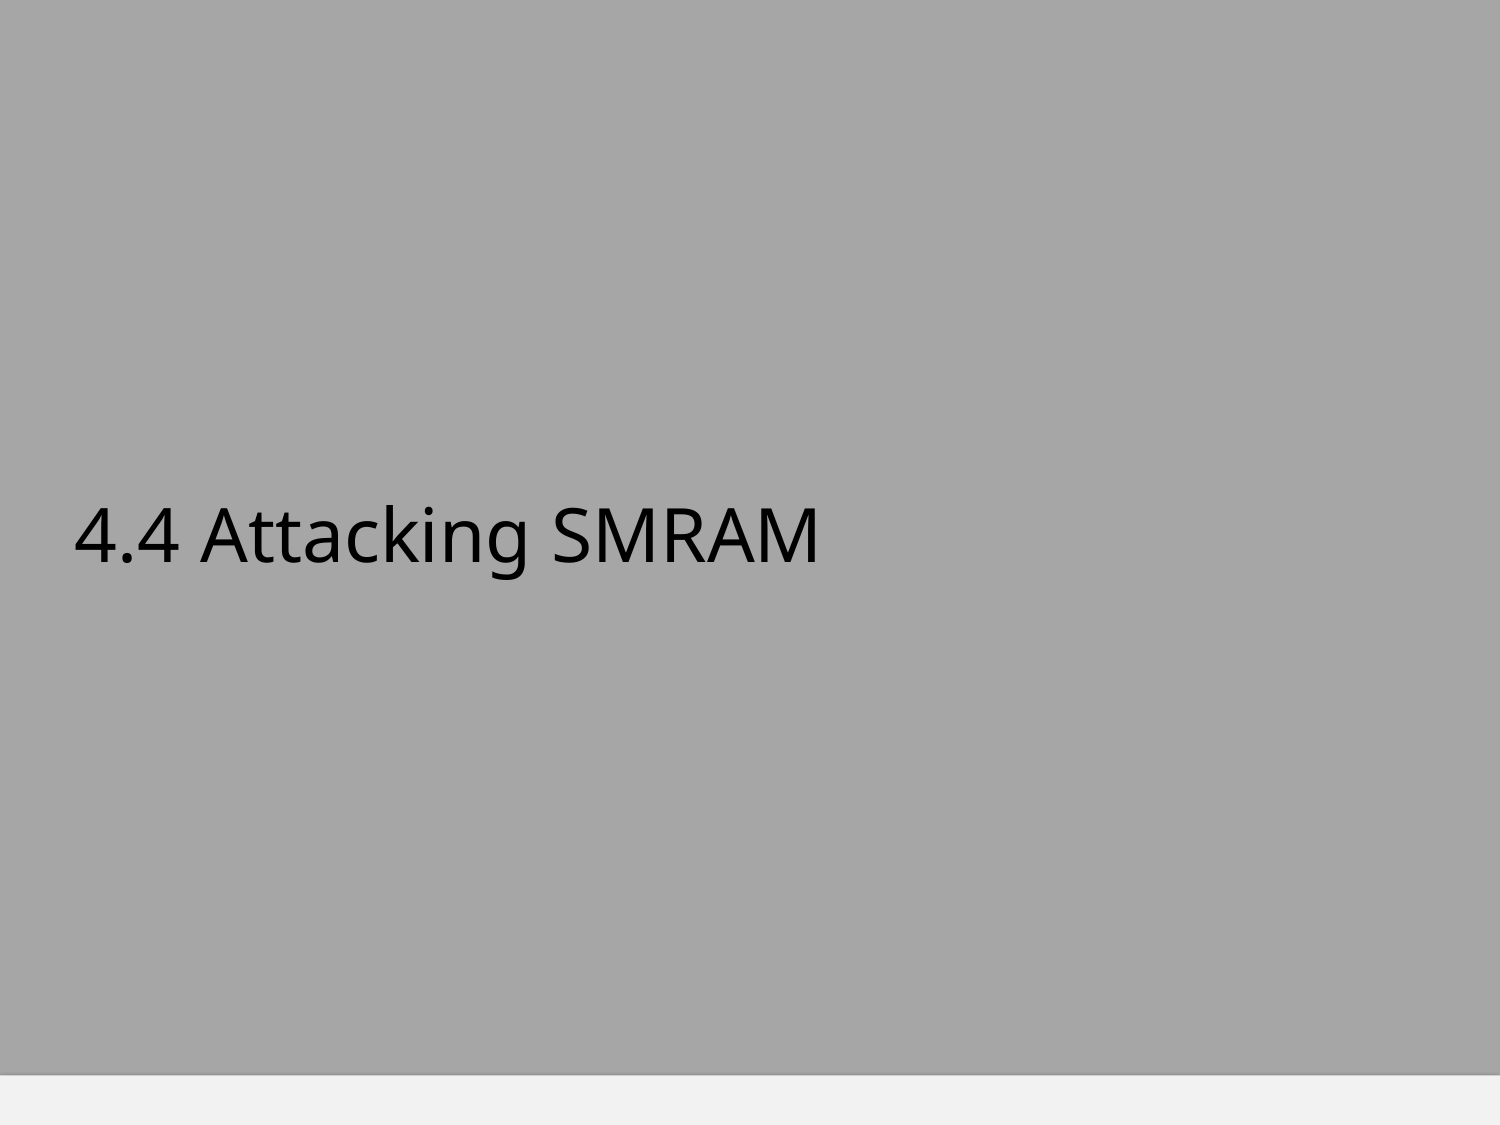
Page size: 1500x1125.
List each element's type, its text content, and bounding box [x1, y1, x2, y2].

title 4.4 Attacking SMRAM [74, 354, 1350, 578]
